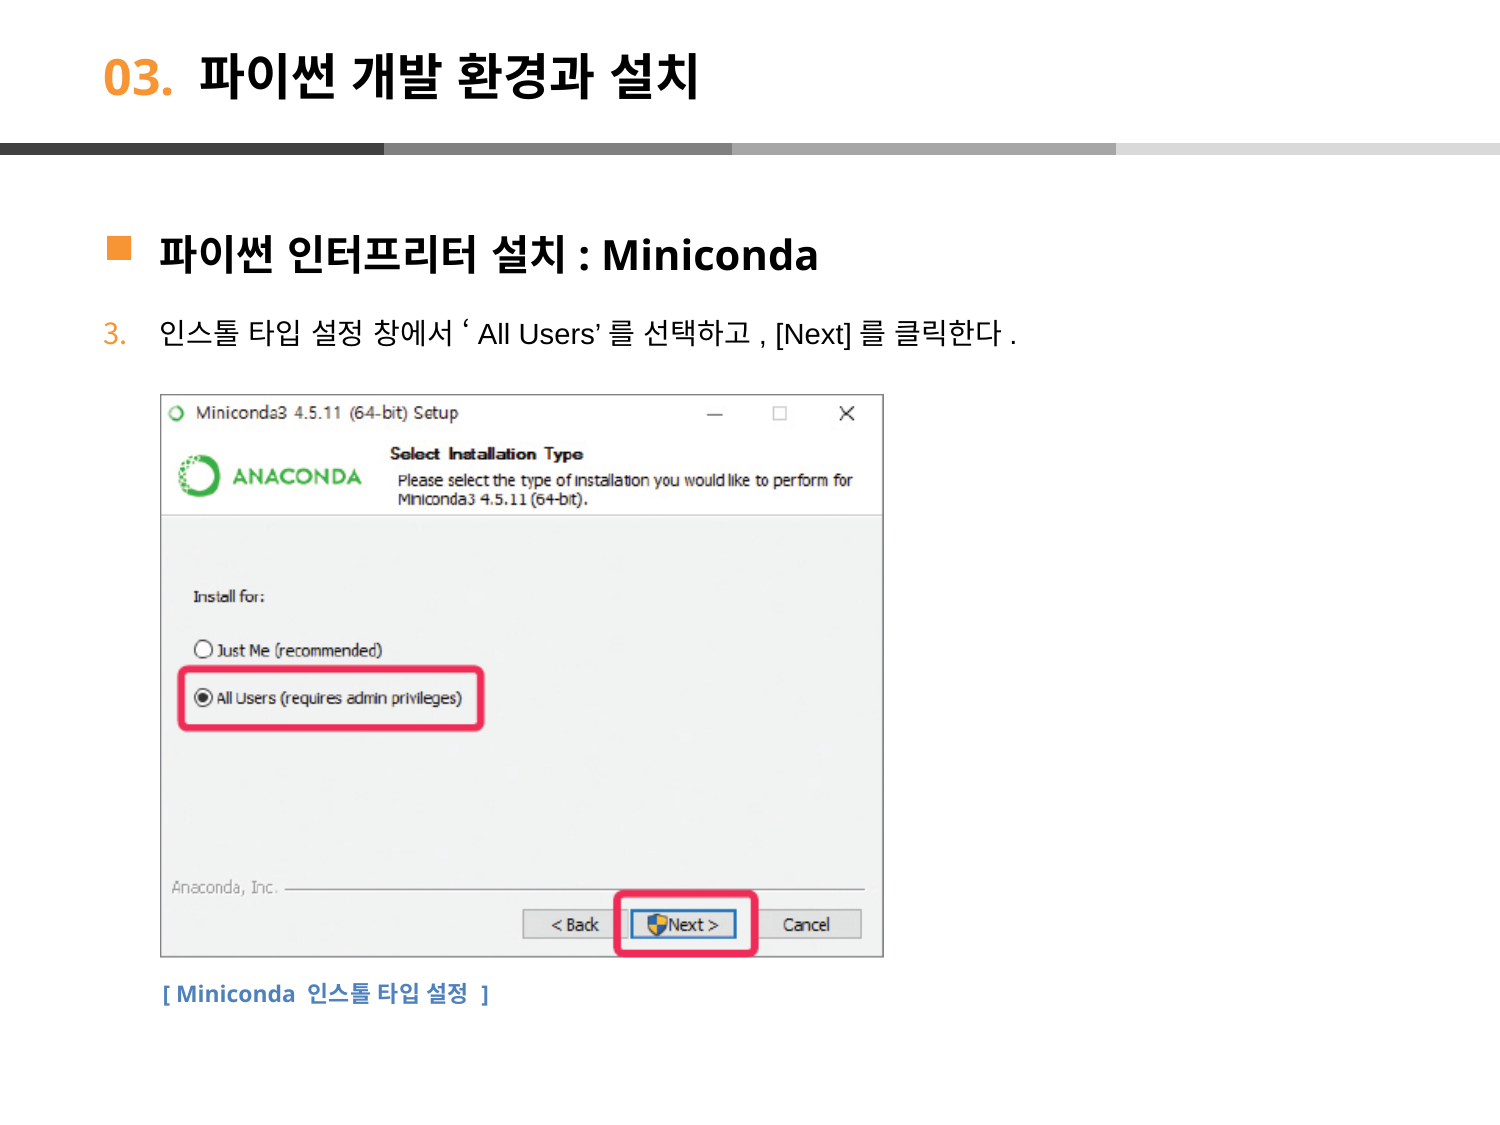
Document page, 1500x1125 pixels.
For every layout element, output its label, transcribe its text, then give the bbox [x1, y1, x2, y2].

picture [159, 394, 884, 961]
list 파이썬 인터프리터 설치: Miniconda [88, 196, 1436, 291]
text_box 인스톨 타입 설정 창에서 ‘All Users’를 선택하고, [Next]를 클릭한다. [88, 290, 1365, 362]
title 03. 파이썬 개발 환경과 설치 [88, 30, 1211, 121]
text_box [ Miniconda 인스톨 타입 설정 ] [147, 964, 1022, 1024]
